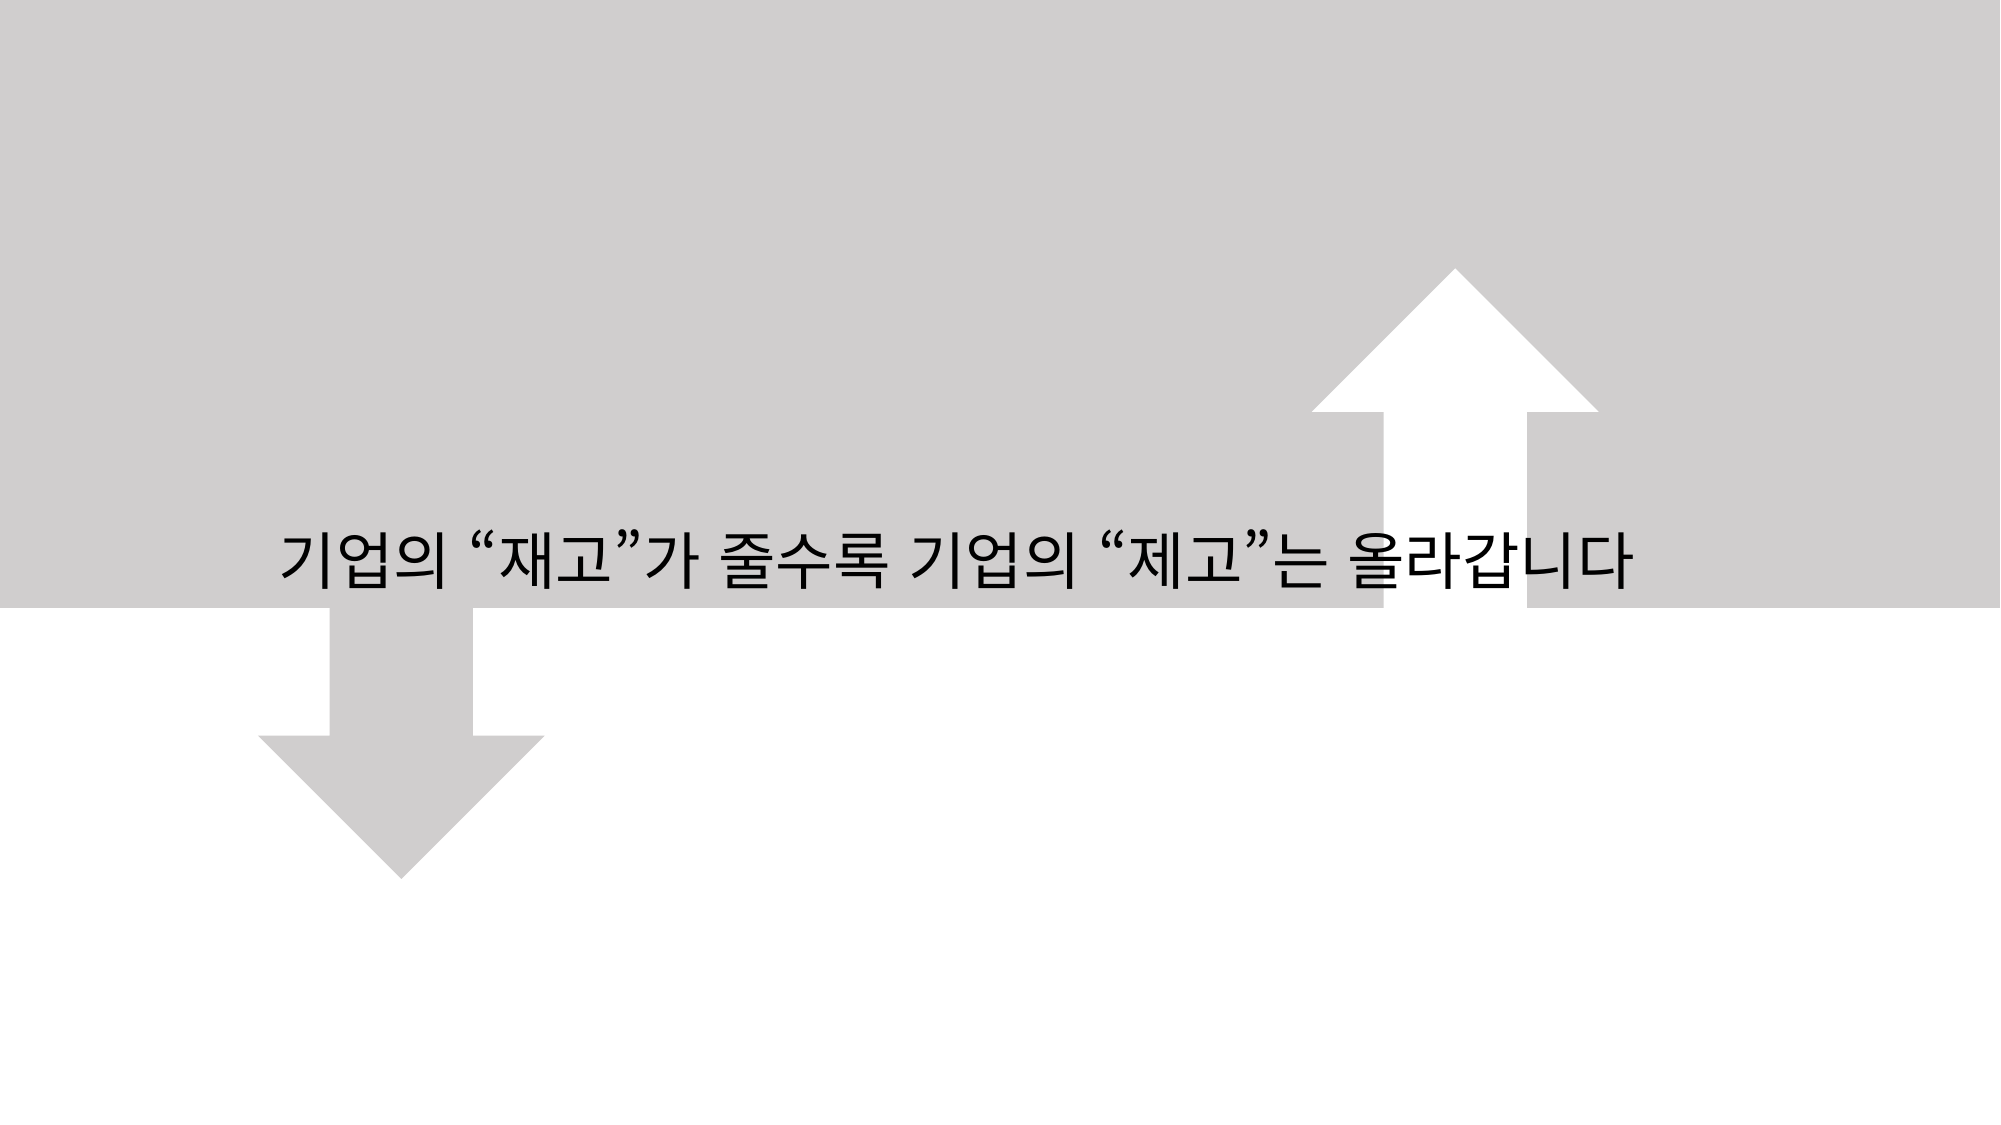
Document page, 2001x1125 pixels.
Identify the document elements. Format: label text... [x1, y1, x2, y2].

text_box [255, 605, 548, 881]
text_box 기업의 “재고”가 줄수록 기업의 “제고”는 올라갑니다 [228, 514, 1686, 605]
text_box [1382, 605, 1528, 612]
text_box [1309, 266, 1602, 514]
text_box [0, 0, 2000, 609]
